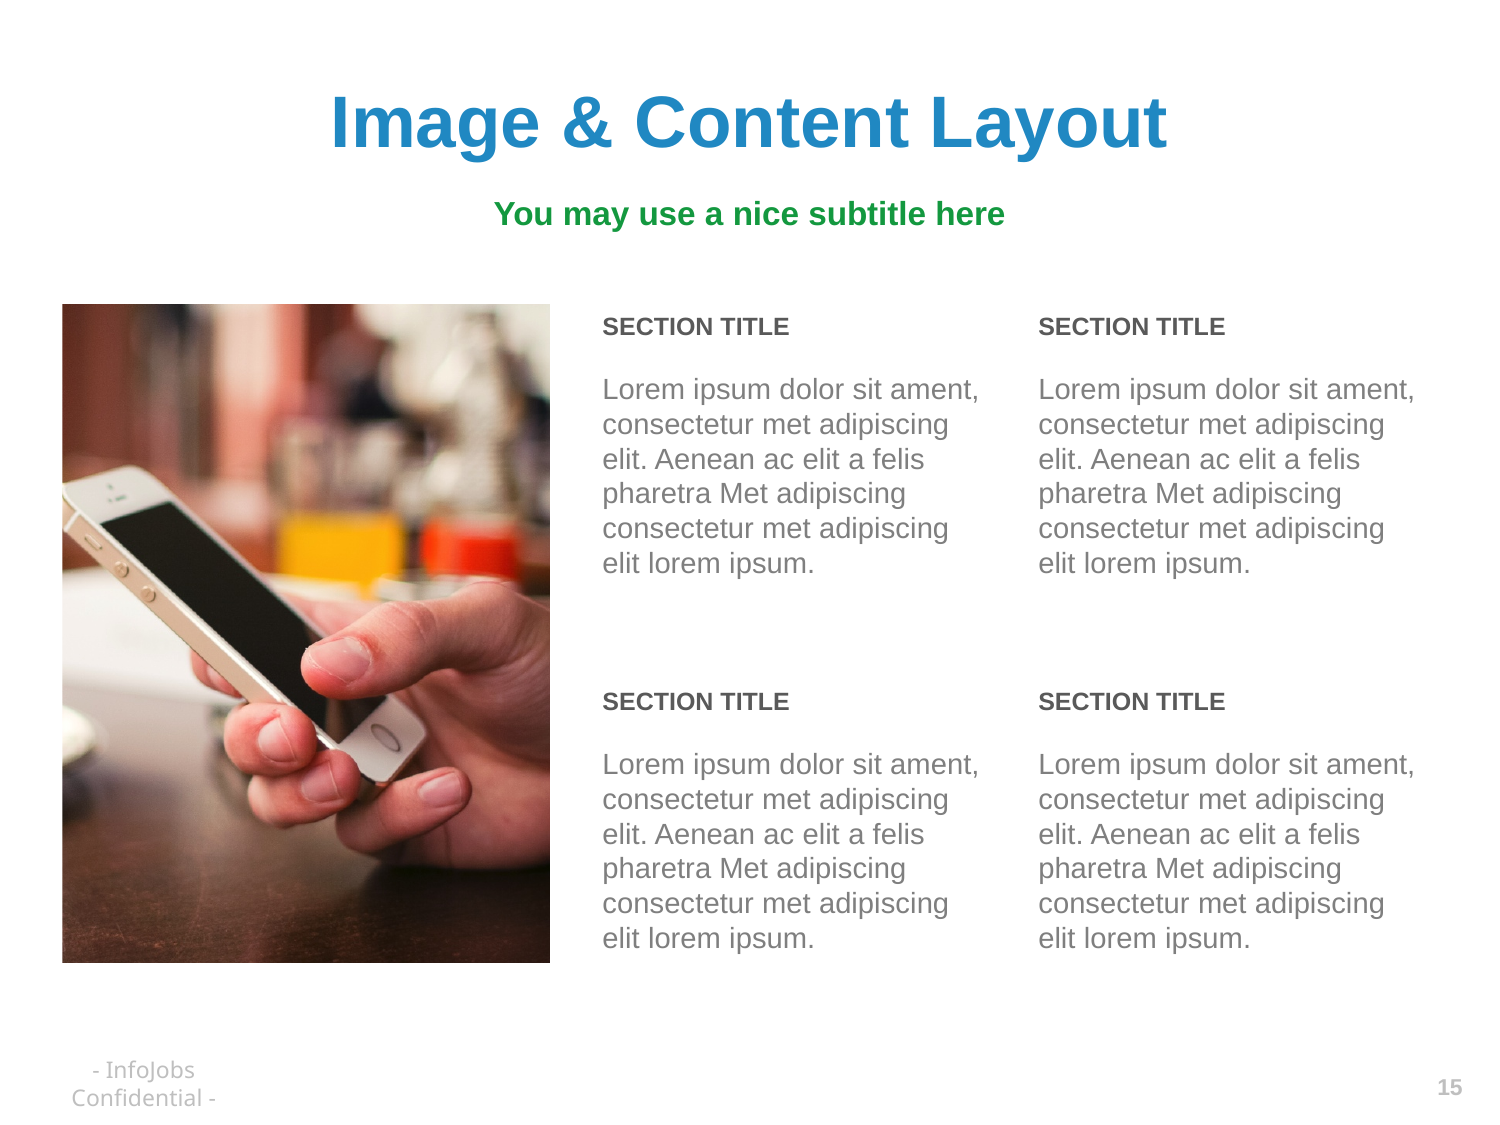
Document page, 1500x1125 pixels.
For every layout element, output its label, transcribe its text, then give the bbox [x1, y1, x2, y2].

list Lorem ipsum dolor sit ament, consectetur met adipiscing elit. Aenean ac elit a felis pharetra Met adipiscing consectetur met adipiscing elit lorem ipsum. [587, 737, 999, 960]
list SECTION TITLE [1023, 675, 1286, 743]
title Image & Content Layout [75, 62, 1425, 174]
slide_number 15 [1412, 1056, 1488, 1117]
list Lorem ipsum dolor sit ament, consectetur met adipiscing elit. Aenean ac elit a felis pharetra Met adipiscing consectetur met adipiscing elit lorem ipsum. [1023, 737, 1435, 960]
list Lorem ipsum dolor sit ament, consectetur met adipiscing elit. Aenean ac elit a felis pharetra Met adipiscing consectetur met adipiscing elit lorem ipsum. [1023, 362, 1435, 585]
picture [62, 304, 551, 963]
list SECTION TITLE [1023, 299, 1286, 368]
list SECTION TITLE [587, 675, 850, 743]
list SECTION TITLE [587, 299, 850, 368]
list Lorem ipsum dolor sit ament, consectetur met adipiscing elit. Aenean ac elit a felis pharetra Met adipiscing consectetur met adipiscing elit lorem ipsum. [587, 362, 999, 585]
list You may use a nice subtitle here [75, 174, 1425, 246]
